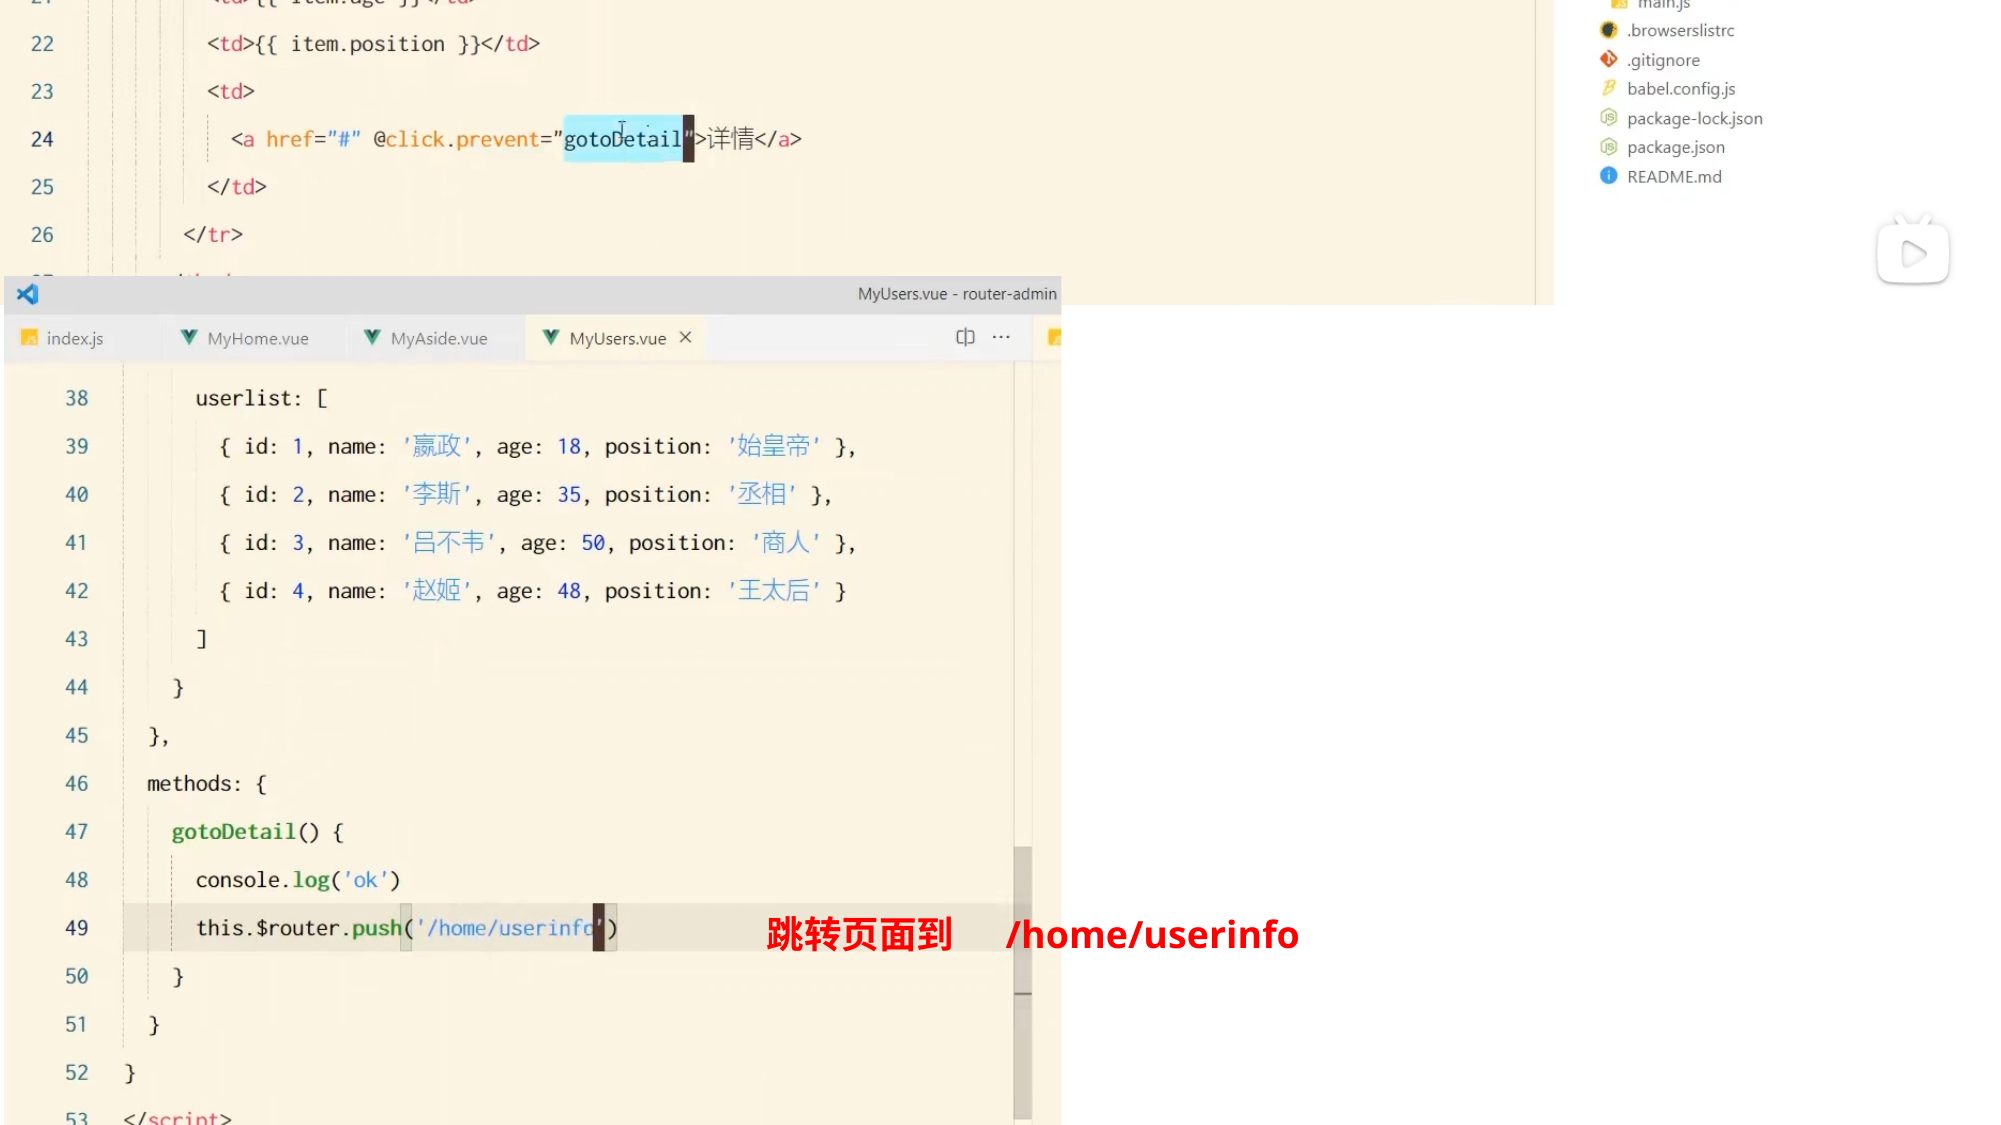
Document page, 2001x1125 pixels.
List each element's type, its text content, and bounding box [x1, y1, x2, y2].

text_box 跳转页面到 /home/userinfo [1062, 903, 1709, 964]
picture [0, 0, 2000, 1125]
